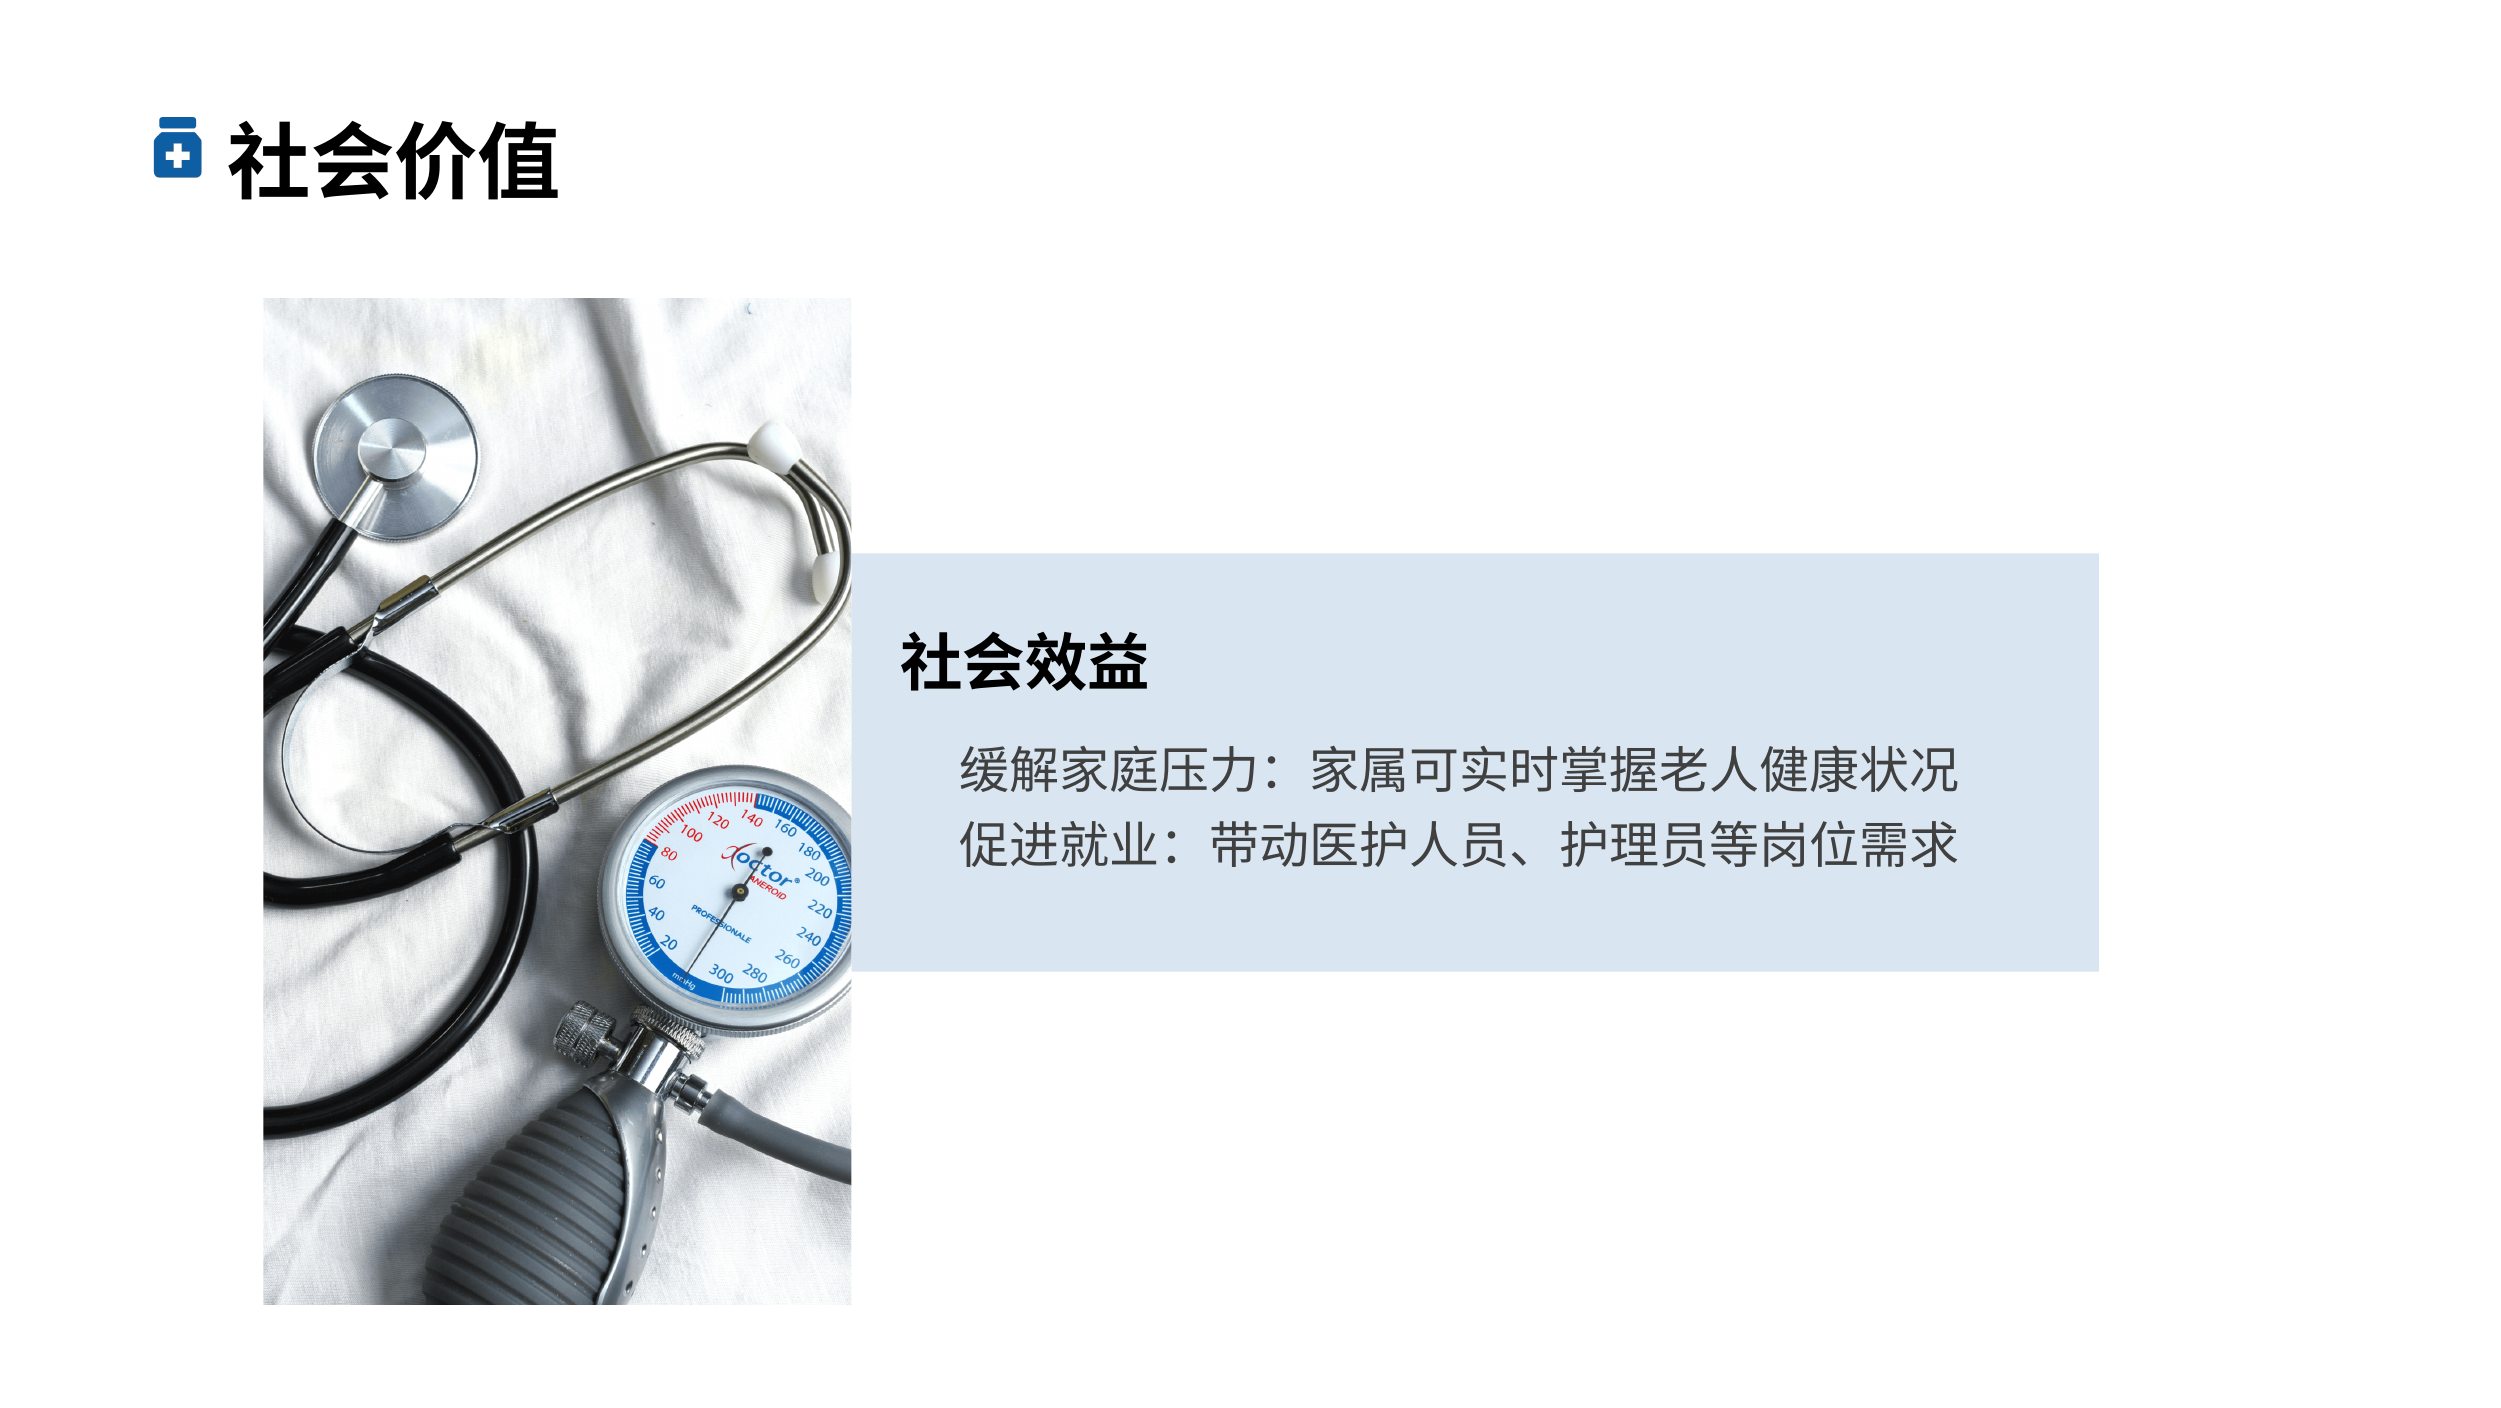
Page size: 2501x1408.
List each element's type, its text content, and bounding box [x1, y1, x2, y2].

picture [127, 76, 228, 218]
text_box [852, 553, 2099, 972]
text_box 缓解家庭压力：家属可实时掌握老人健康状况 促进就业：带动医护人员、护理员等岗位需求 [959, 723, 2038, 899]
text_box 社会效益 [900, 617, 2099, 684]
picture [263, 298, 852, 1305]
text_box 社会价值 [228, 76, 2369, 216]
